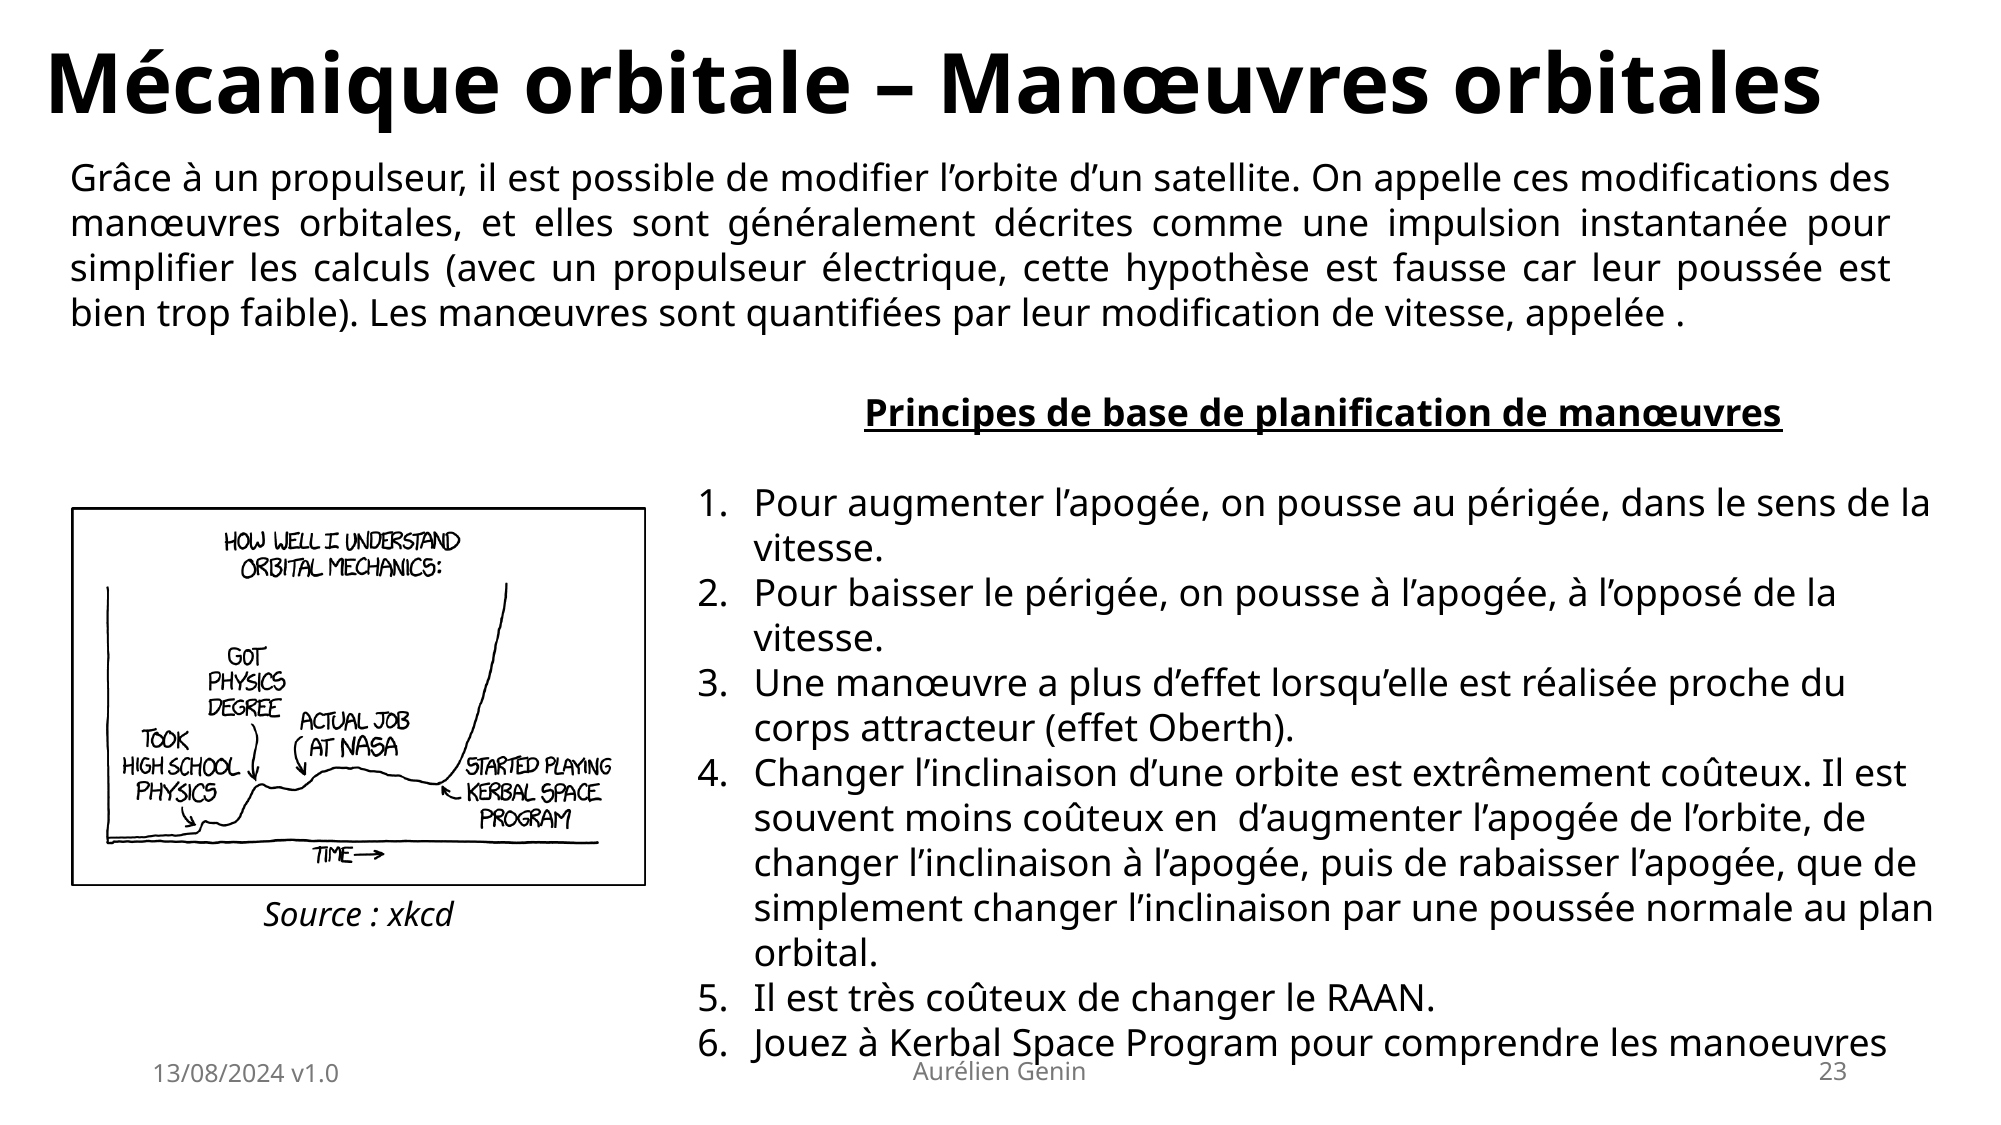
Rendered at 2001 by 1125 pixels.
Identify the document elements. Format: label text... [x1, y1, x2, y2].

picture [70, 506, 647, 887]
text_box Mécanique orbitale – Manœuvres orbitales [30, 22, 2000, 138]
slide_number 23 [1412, 1042, 1863, 1103]
text_box Source : xkcd [112, 887, 605, 941]
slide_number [137, 1042, 588, 1103]
footer Aurélien Genin [662, 1042, 1338, 1103]
